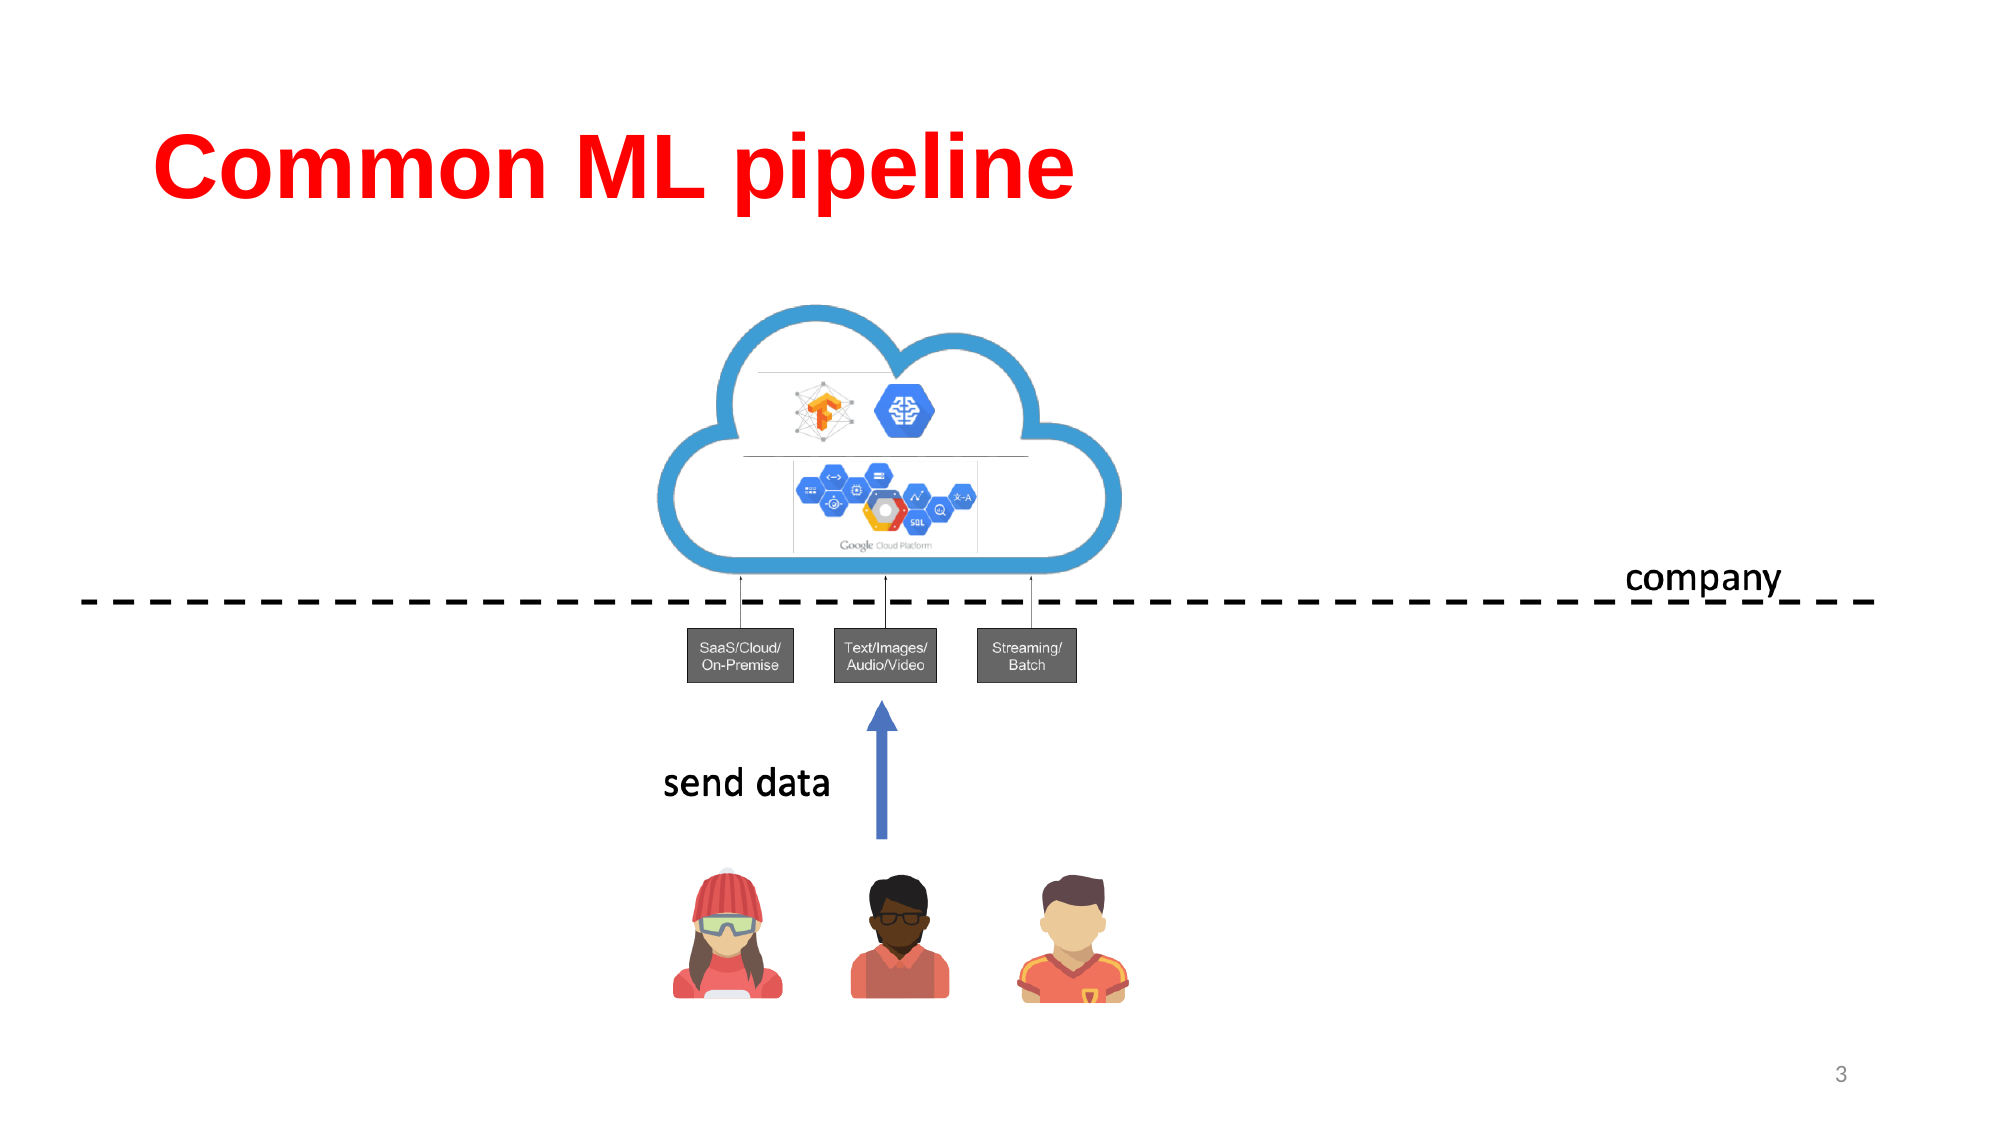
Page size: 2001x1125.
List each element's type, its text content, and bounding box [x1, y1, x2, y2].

title Common ML pipeline [137, 59, 1863, 278]
picture [10, 272, 1978, 1021]
slide_number 3 [1412, 1042, 1863, 1103]
